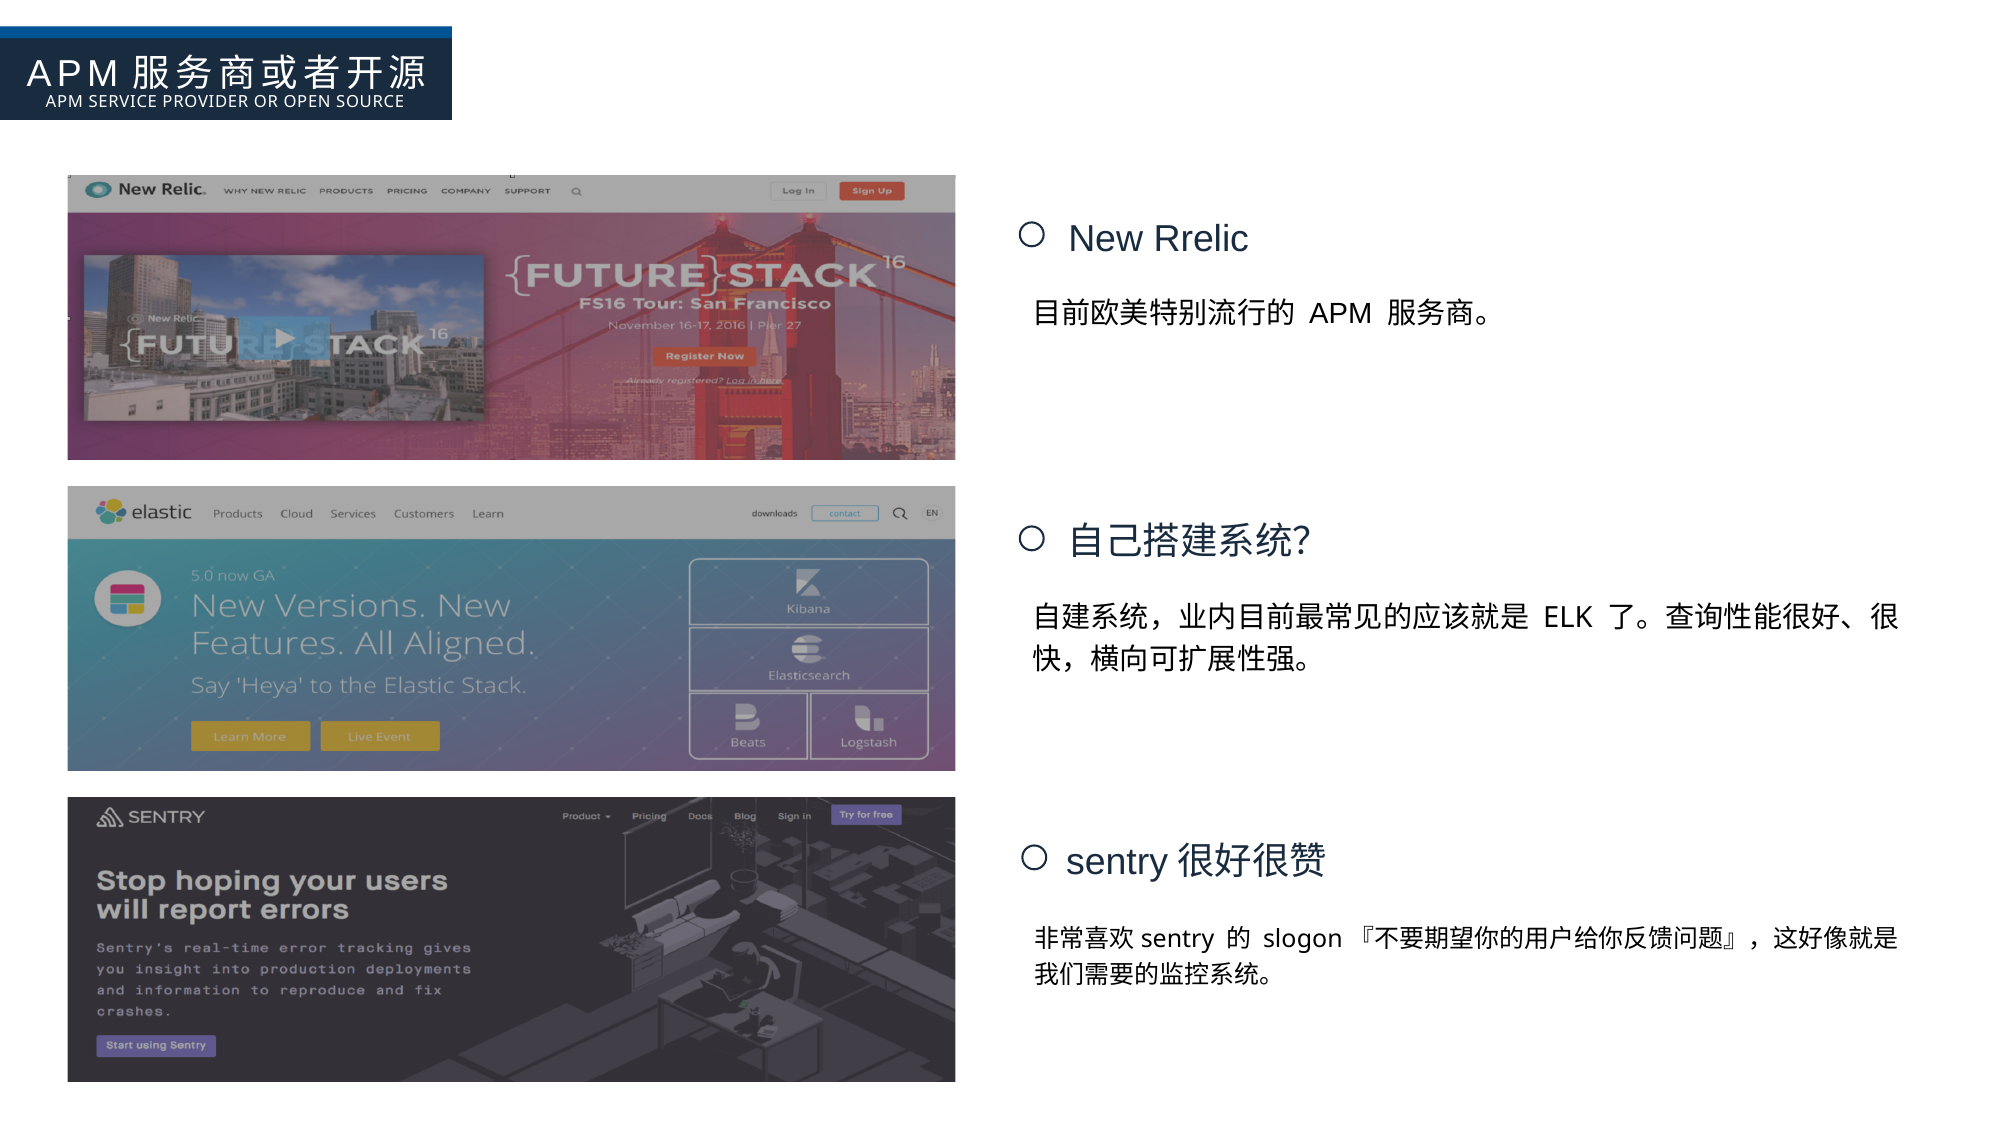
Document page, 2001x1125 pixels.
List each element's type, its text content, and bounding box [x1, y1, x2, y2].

text_box [67, 797, 956, 1082]
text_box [1019, 509, 1340, 578]
text_box 自建系统，业内目前最常见的应该就是 ELK 了。查询性能很好、很快，横向可扩展性强。 [1024, 583, 1913, 683]
text_box 非常喜欢sentry 的 slogon『不要期望你的用户给你反馈问题』，这好像就是我们需要的监控系统。 [1027, 908, 1916, 996]
text_box [67, 175, 956, 460]
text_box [1022, 828, 1332, 897]
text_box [1019, 205, 1259, 268]
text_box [0, 26, 453, 121]
text_box 目前欧美特别流行的 APM 服务商。 [1024, 279, 1913, 337]
text_box [67, 486, 956, 771]
